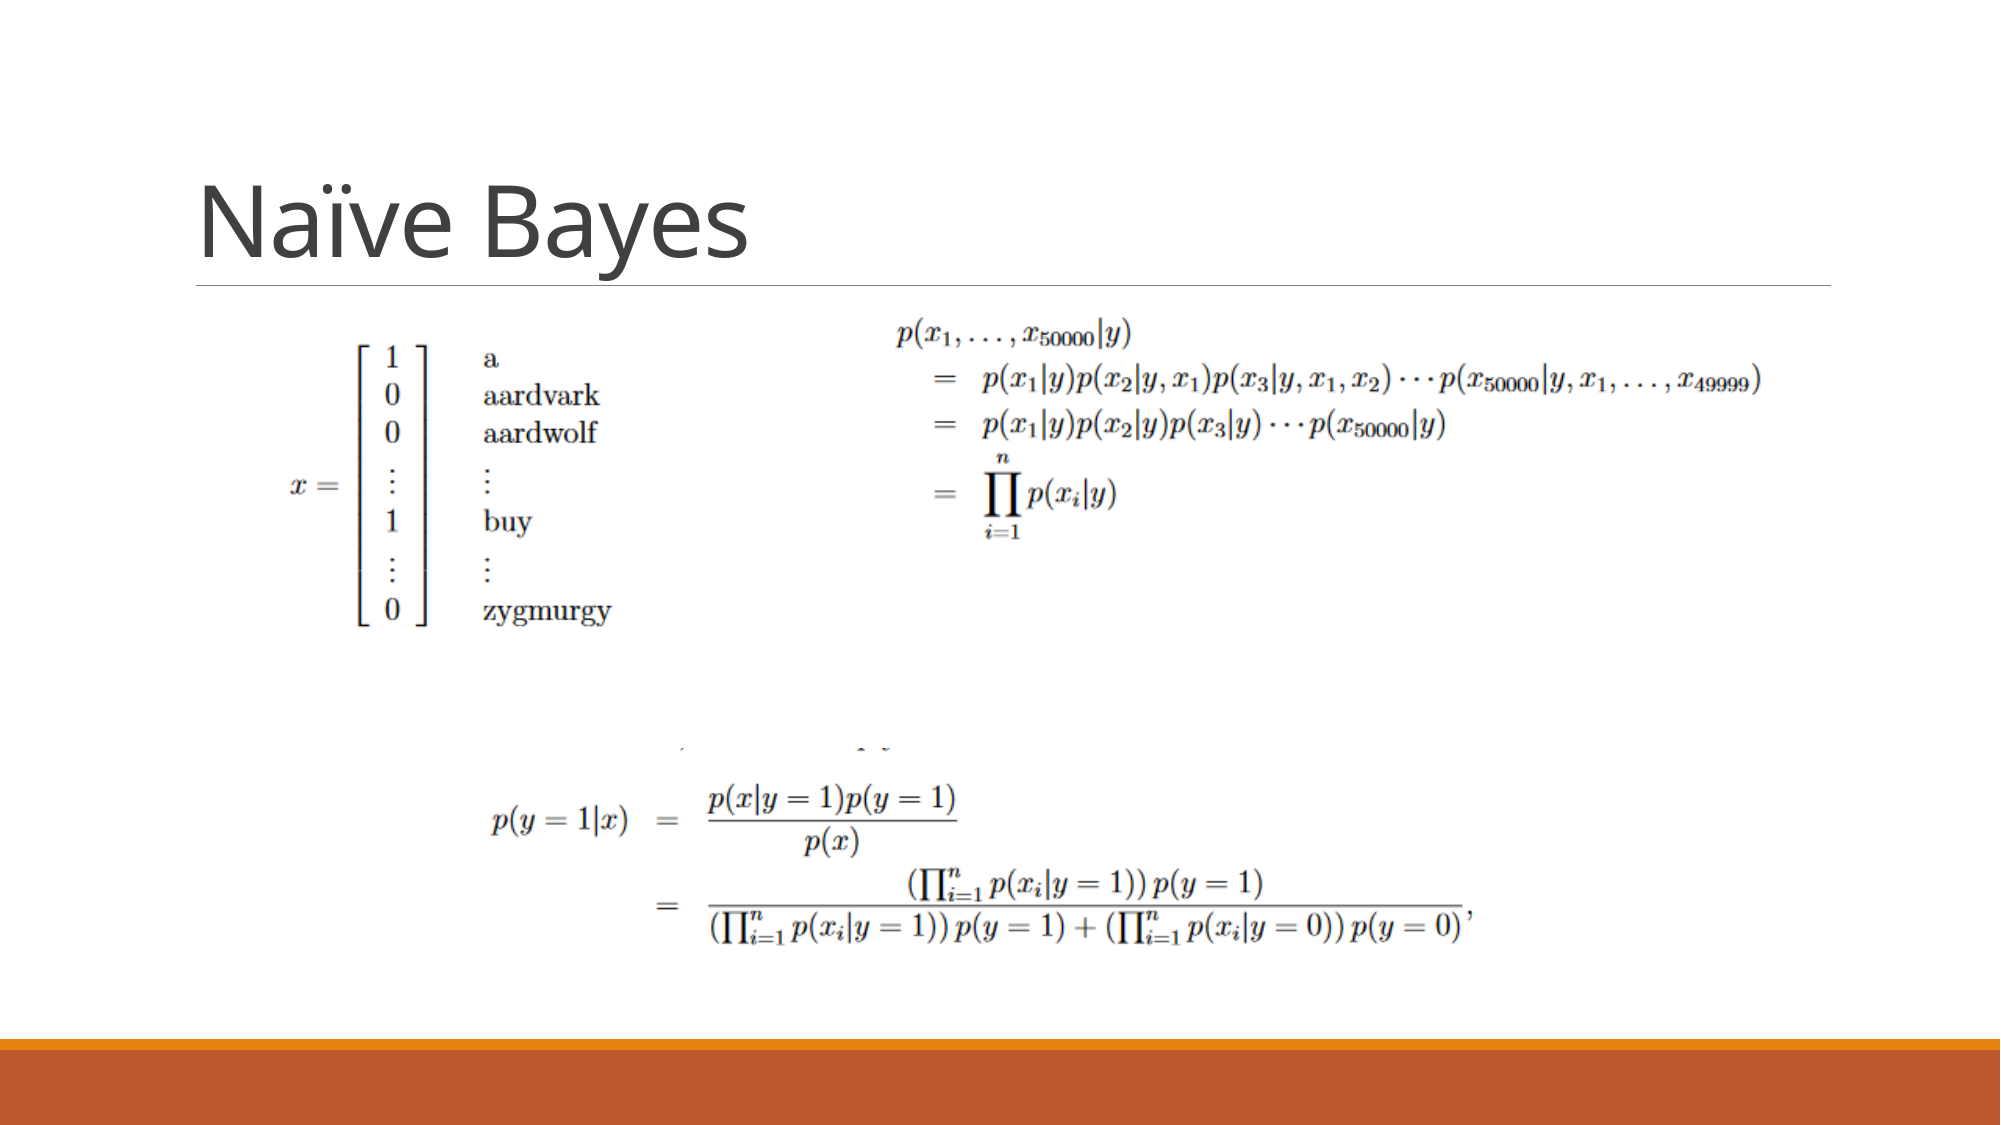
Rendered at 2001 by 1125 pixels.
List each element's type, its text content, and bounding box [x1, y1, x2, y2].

title Naïve Bayes [180, 47, 1830, 285]
picture [863, 302, 1824, 552]
picture [452, 747, 1558, 963]
picture [179, 302, 857, 651]
